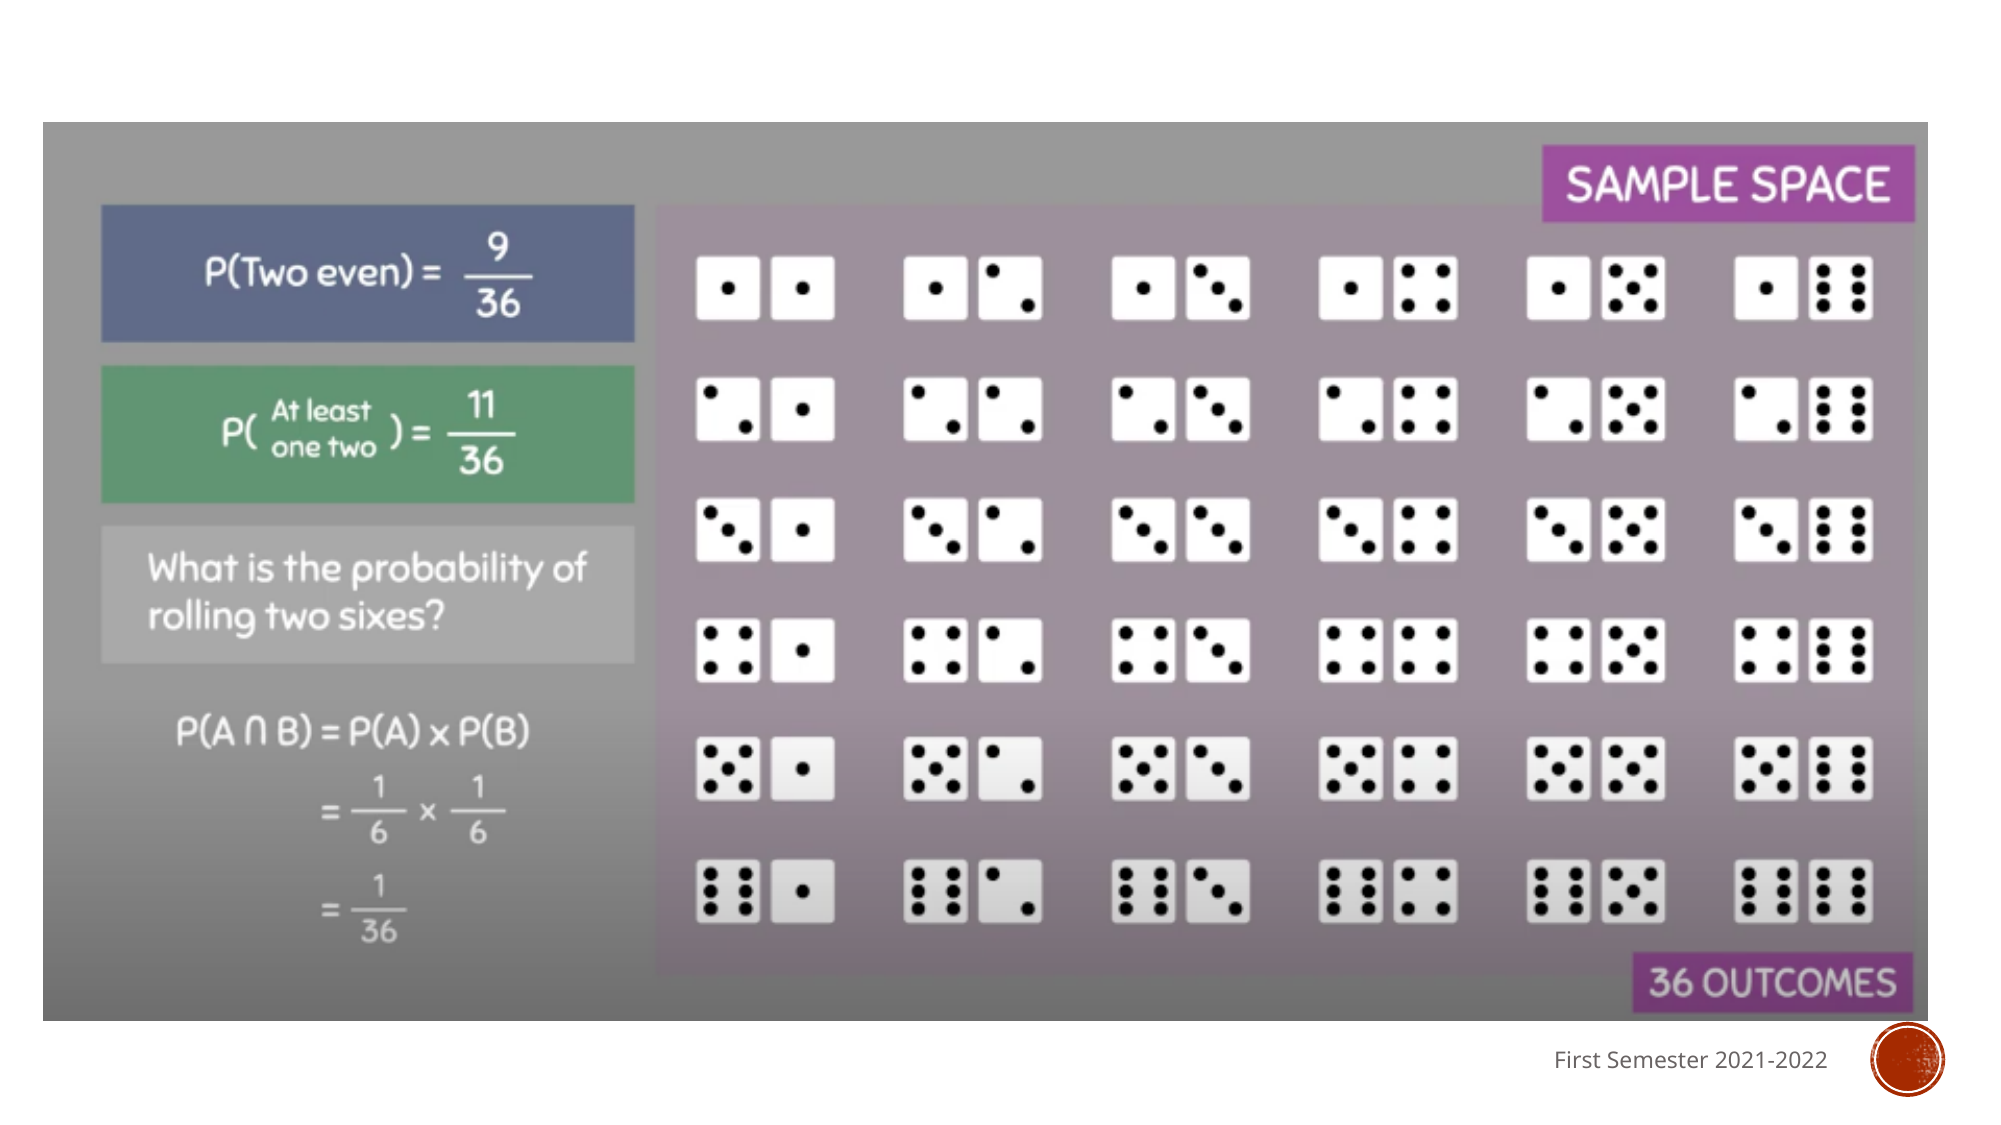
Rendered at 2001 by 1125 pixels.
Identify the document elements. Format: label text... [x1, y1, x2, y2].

picture [43, 122, 1926, 1022]
slide_number First Semester 2021-2022 [1306, 1028, 1844, 1089]
